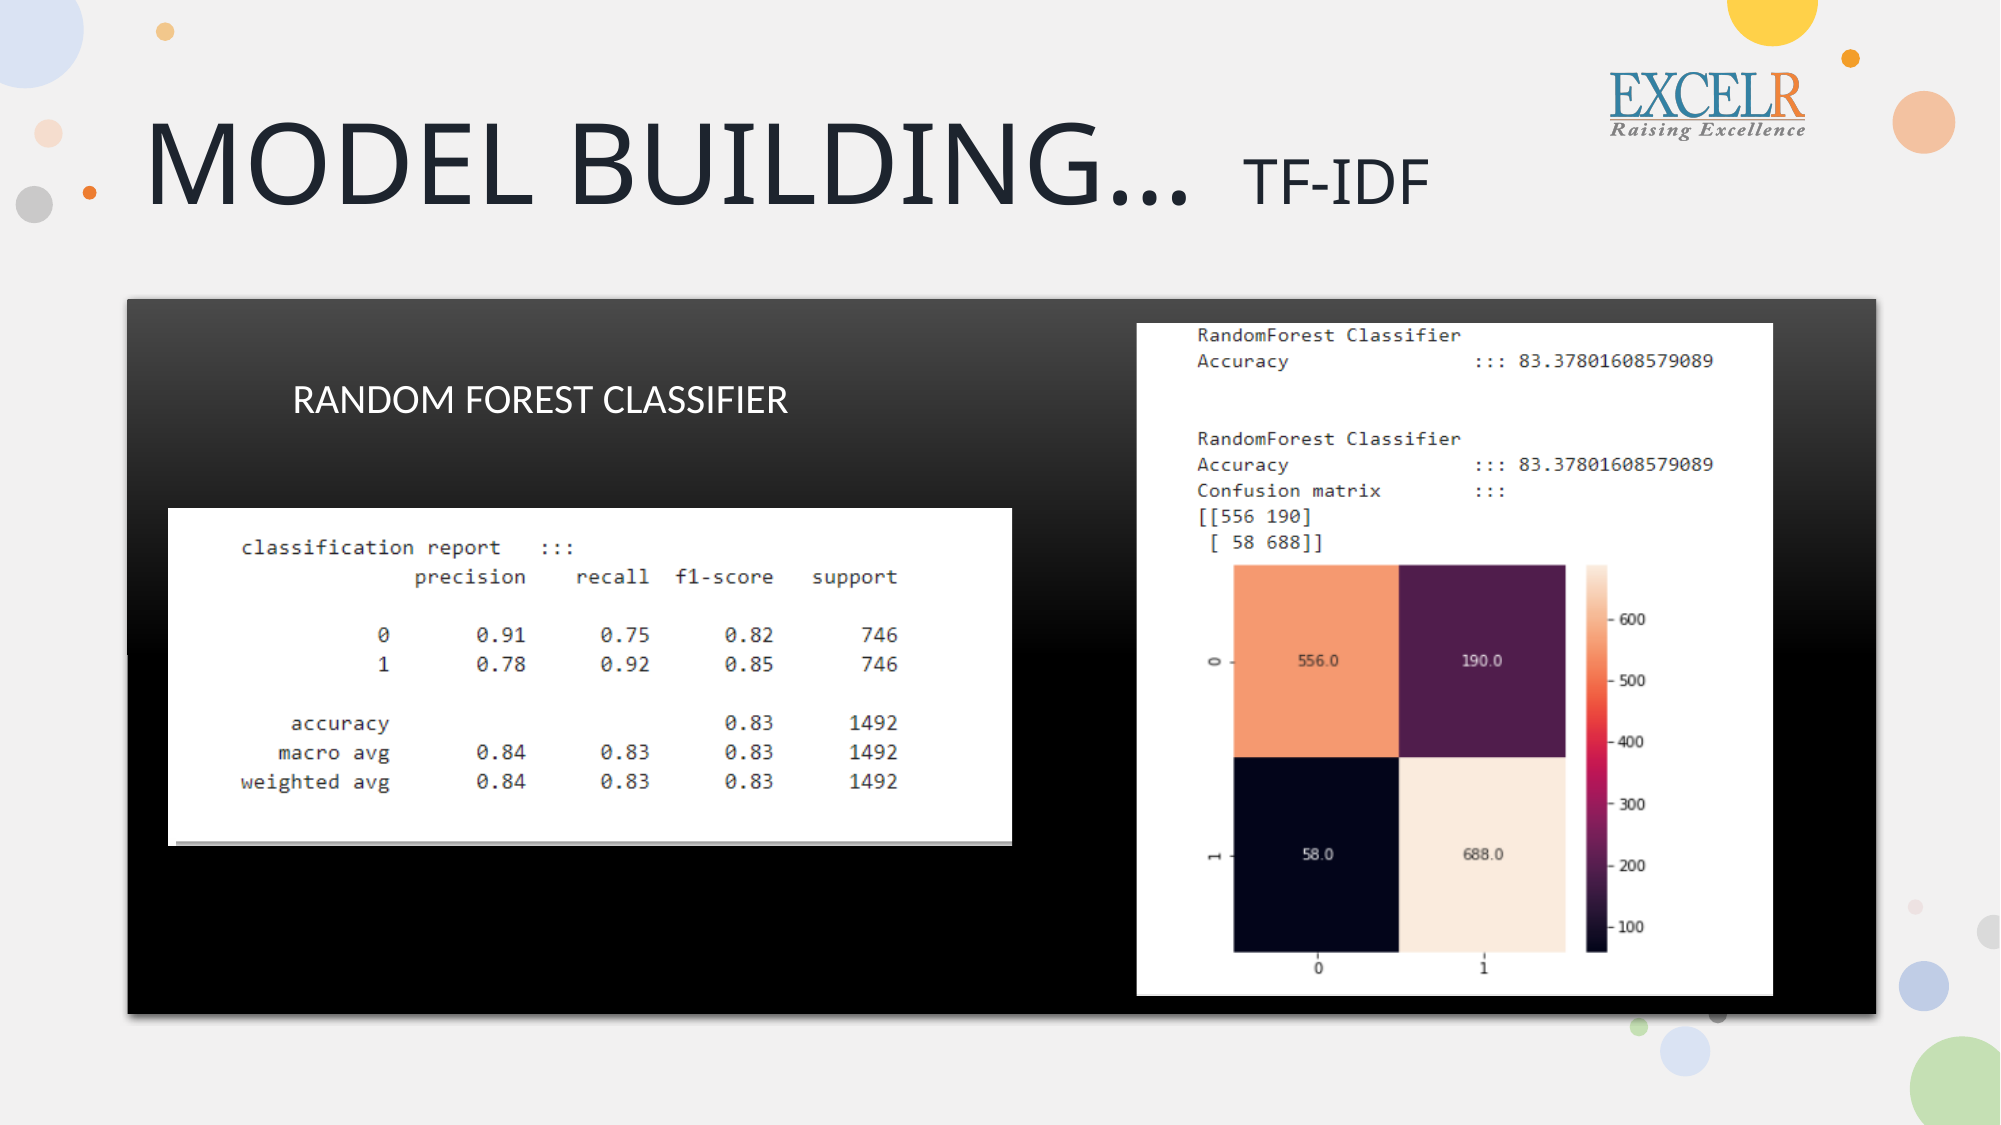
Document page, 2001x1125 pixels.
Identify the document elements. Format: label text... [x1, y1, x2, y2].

list RANDOM FOREST CLASSIFIER [127, 299, 1877, 1014]
picture [1609, 72, 1805, 141]
picture [168, 508, 1013, 846]
picture [1136, 323, 1774, 996]
title MODEL BUILDING… TF-IDF [127, 59, 1877, 278]
